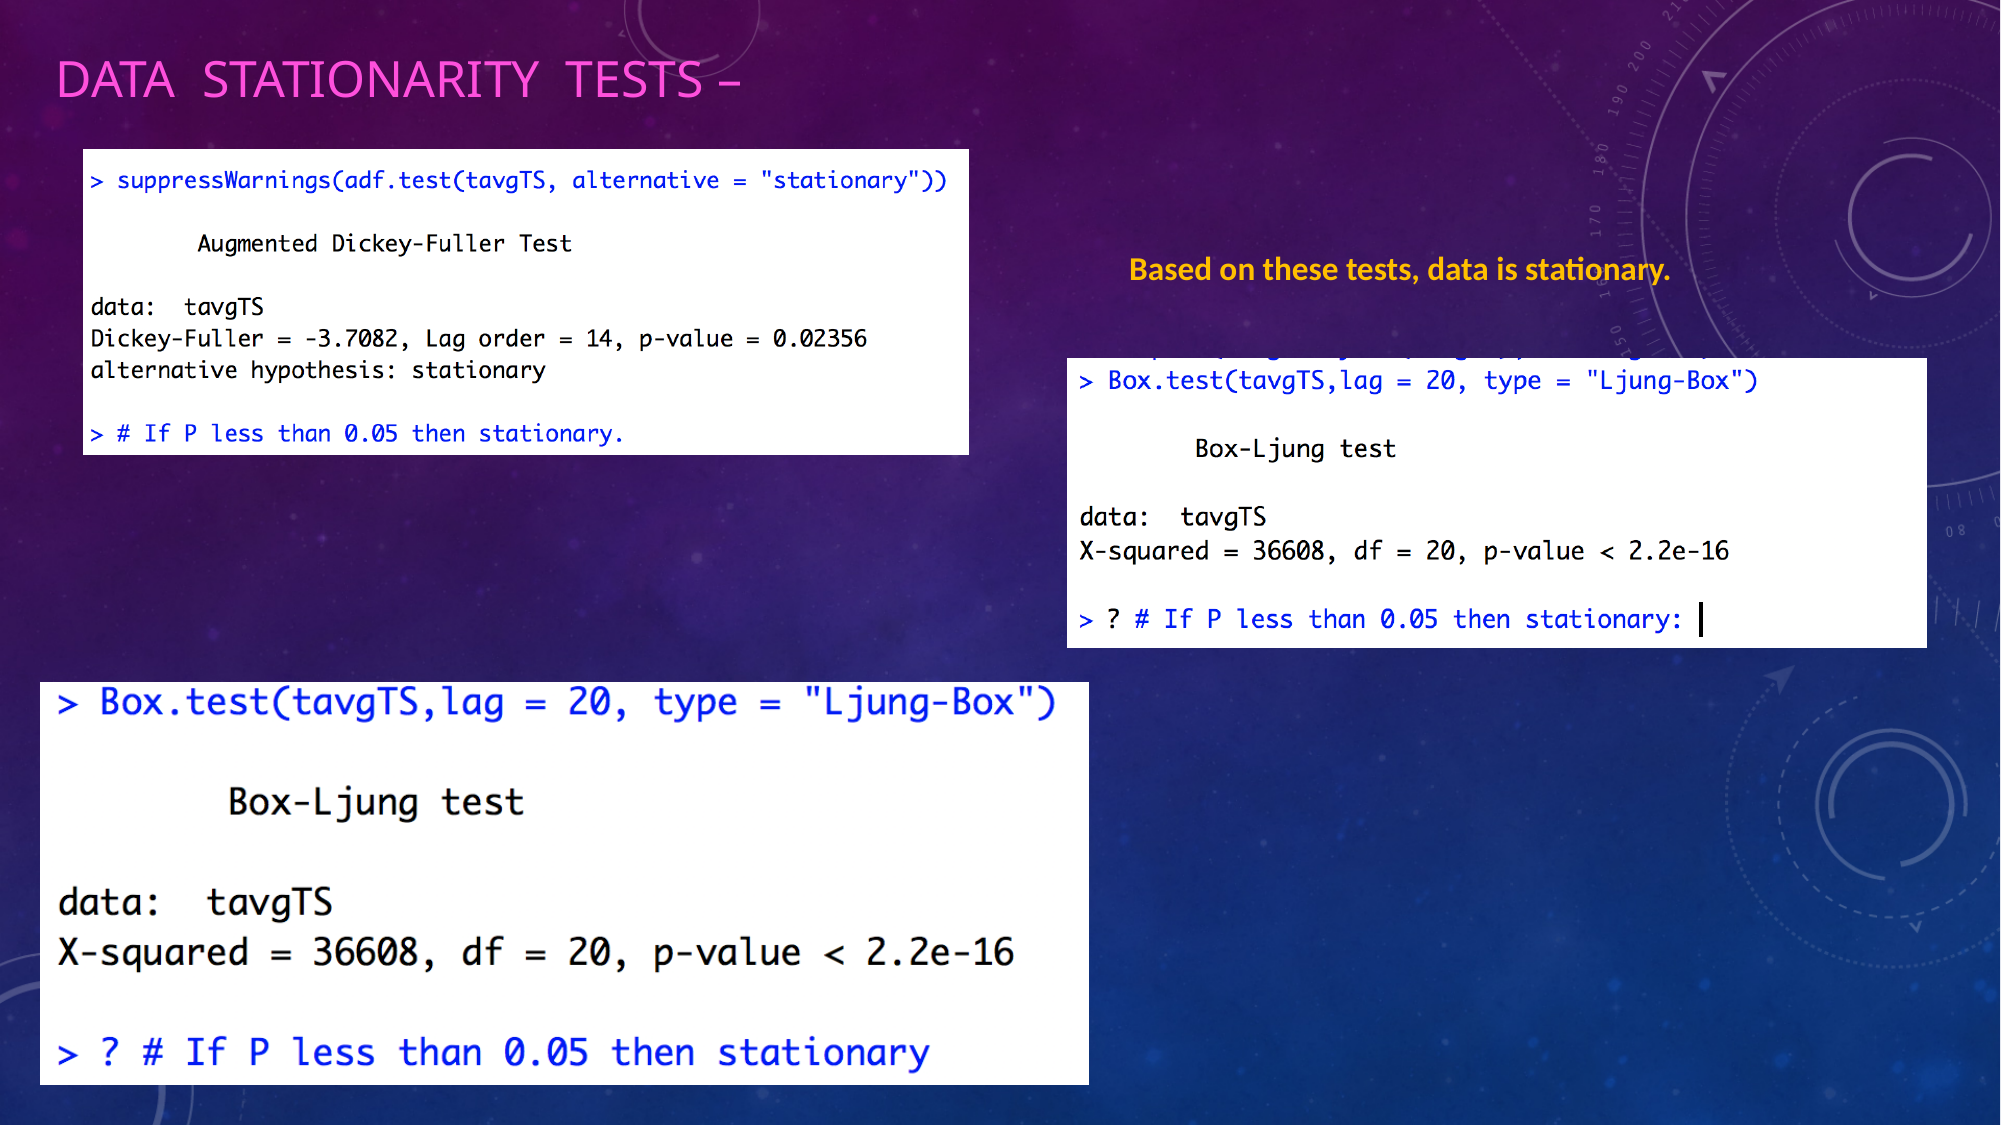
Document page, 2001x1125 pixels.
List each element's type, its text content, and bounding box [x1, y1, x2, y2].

title Data Stationarity Tests – [40, 31, 1674, 183]
picture [0, 0, 2001, 1125]
list Based on these tests, data is stationary. [1114, 231, 1928, 303]
